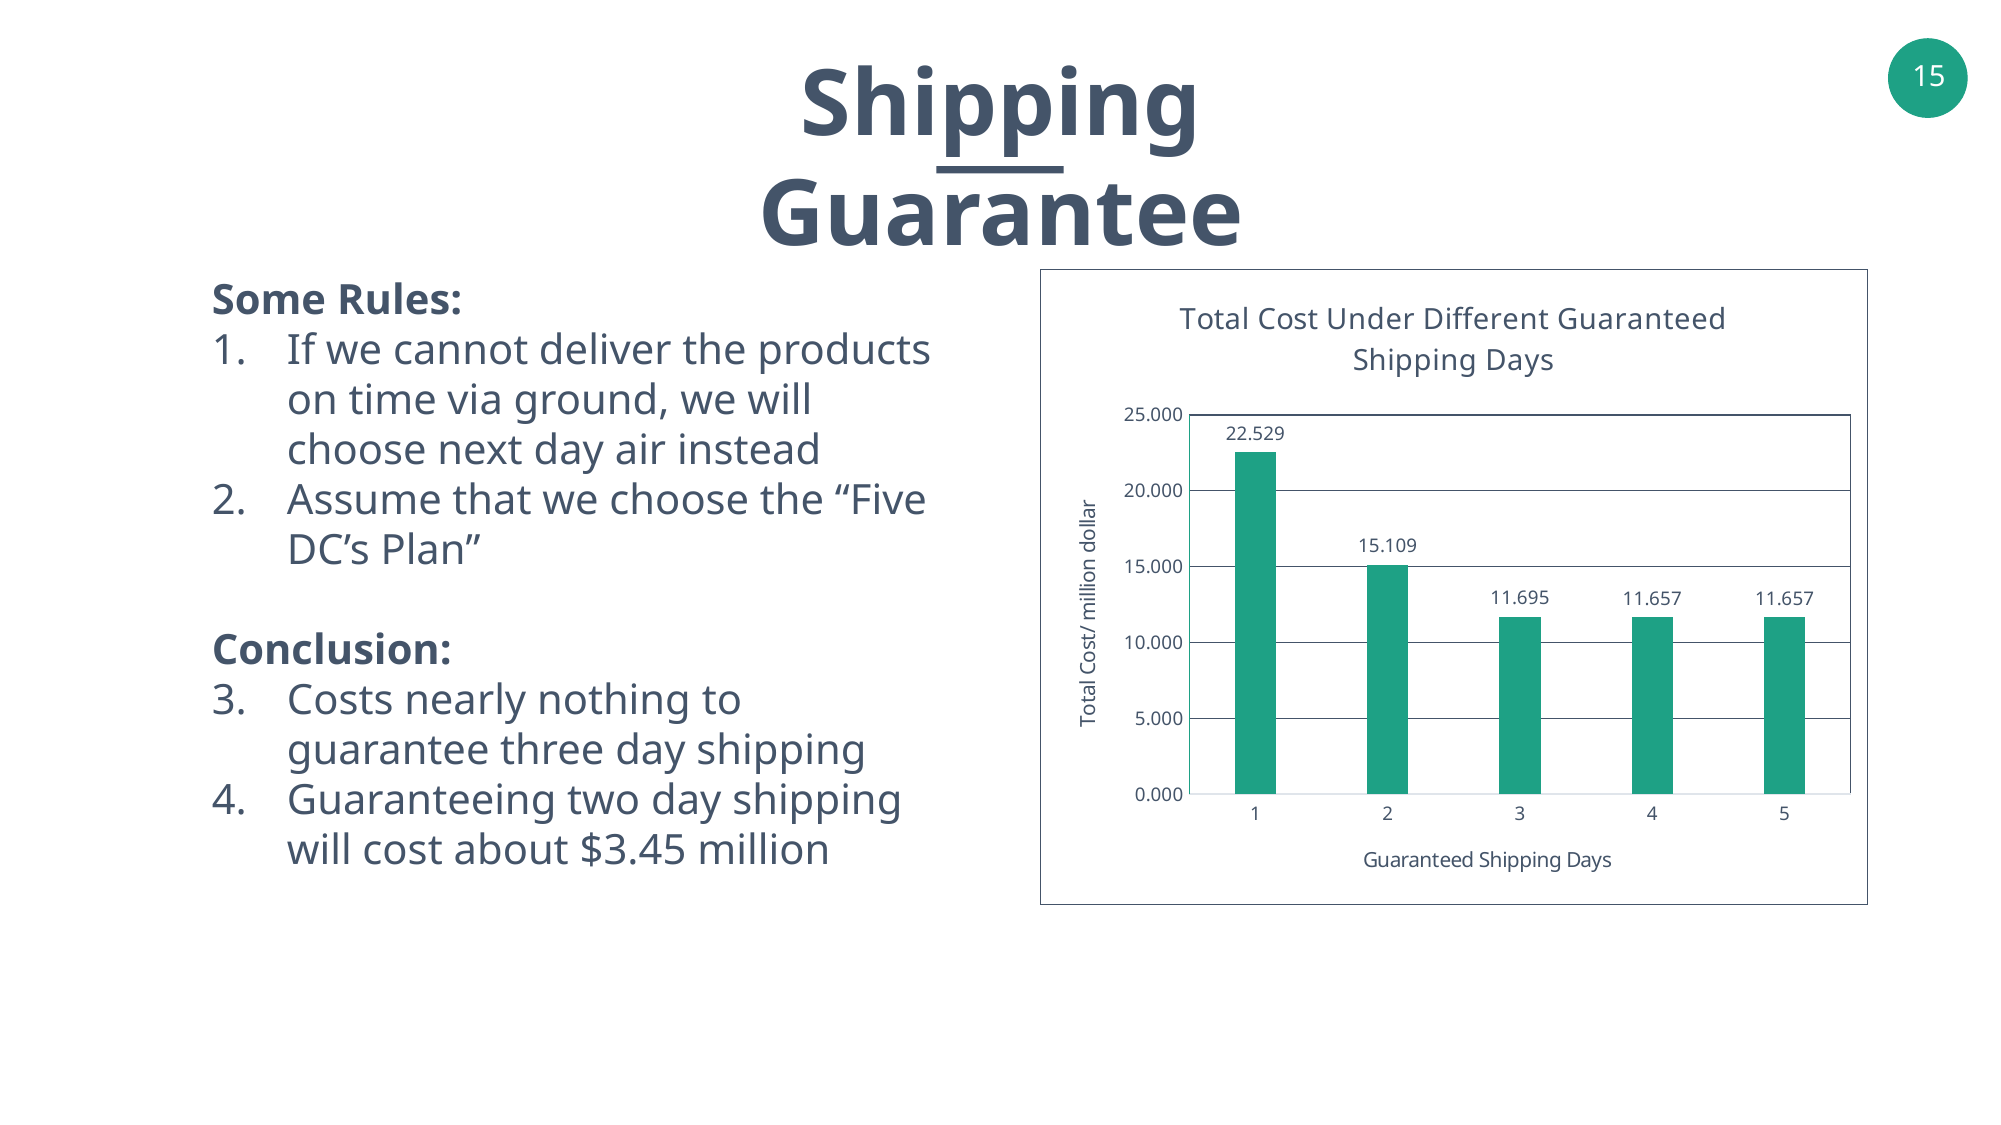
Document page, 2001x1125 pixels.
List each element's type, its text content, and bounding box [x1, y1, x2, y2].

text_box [548, 39, 1454, 270]
chart [1040, 269, 1868, 905]
text_box Some Rules: If we cannot deliver the products on time via ground, we will choose next day air instead Assume that we choose the “Five DC’s Plan” Conclusion: Costs nearly nothing to guarantee three day shipping Guaranteeing two day shipping will cost about $3.45 million [197, 215, 956, 881]
